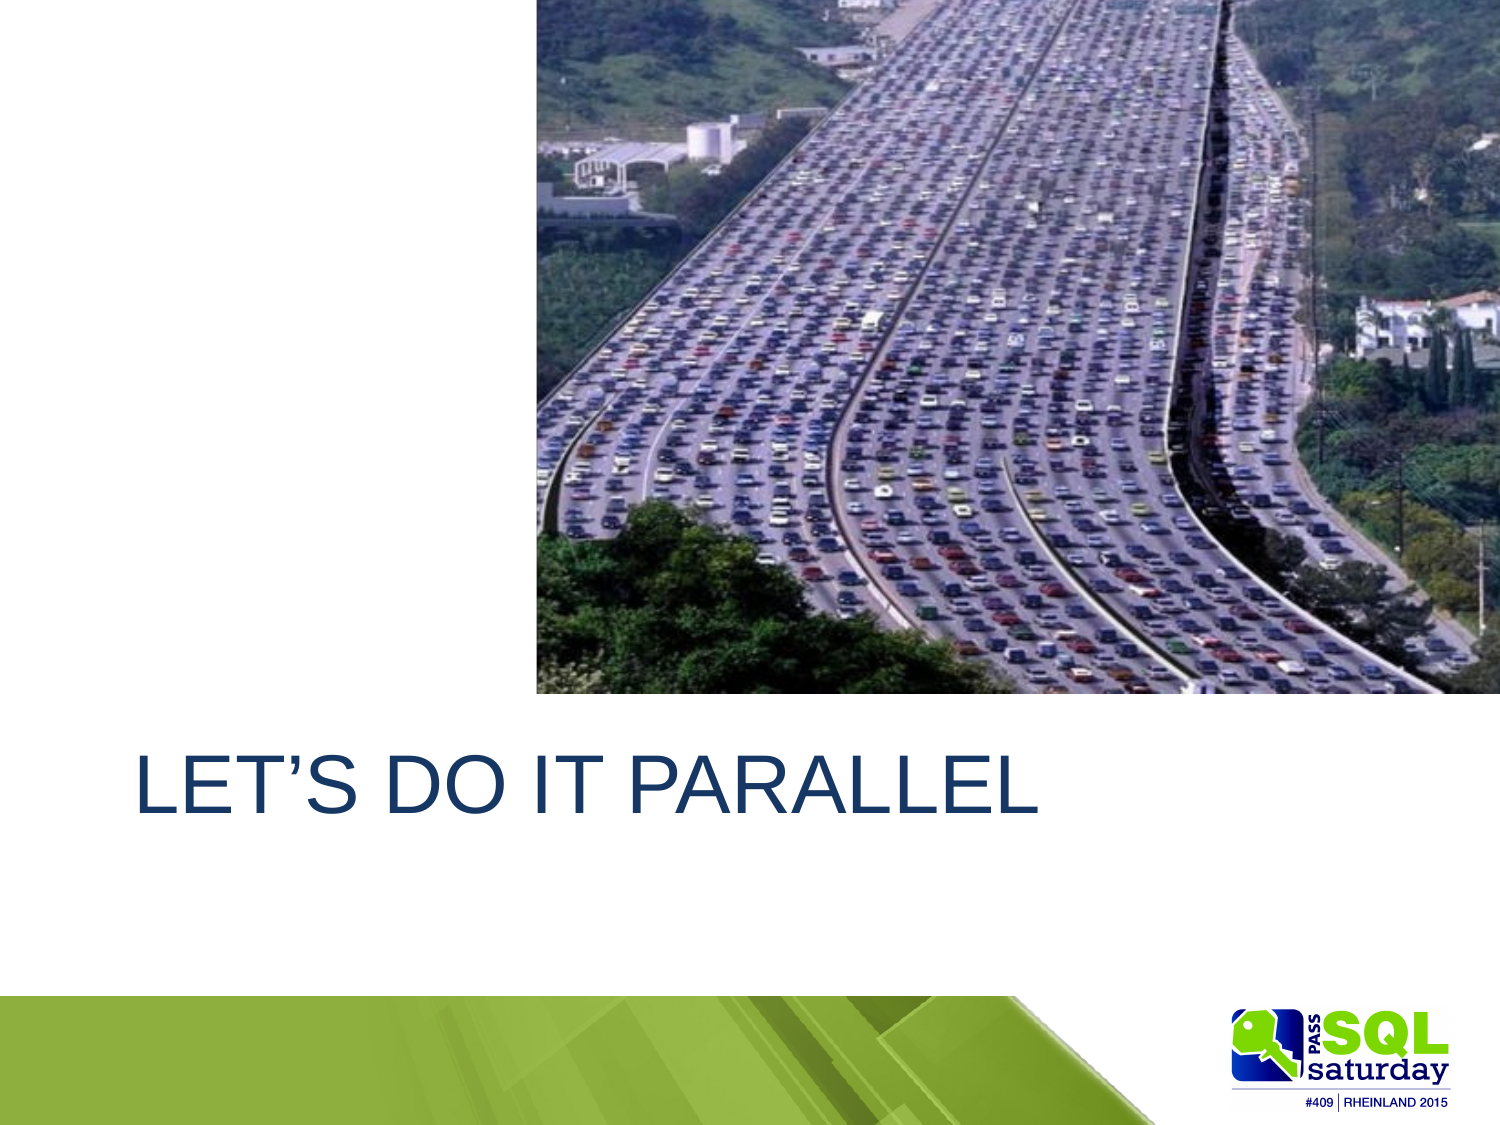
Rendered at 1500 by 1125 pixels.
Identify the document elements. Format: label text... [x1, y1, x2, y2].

picture [0, 996, 1483, 1125]
picture [536, 0, 1500, 694]
title Let’s do it parallel [118, 722, 1394, 947]
